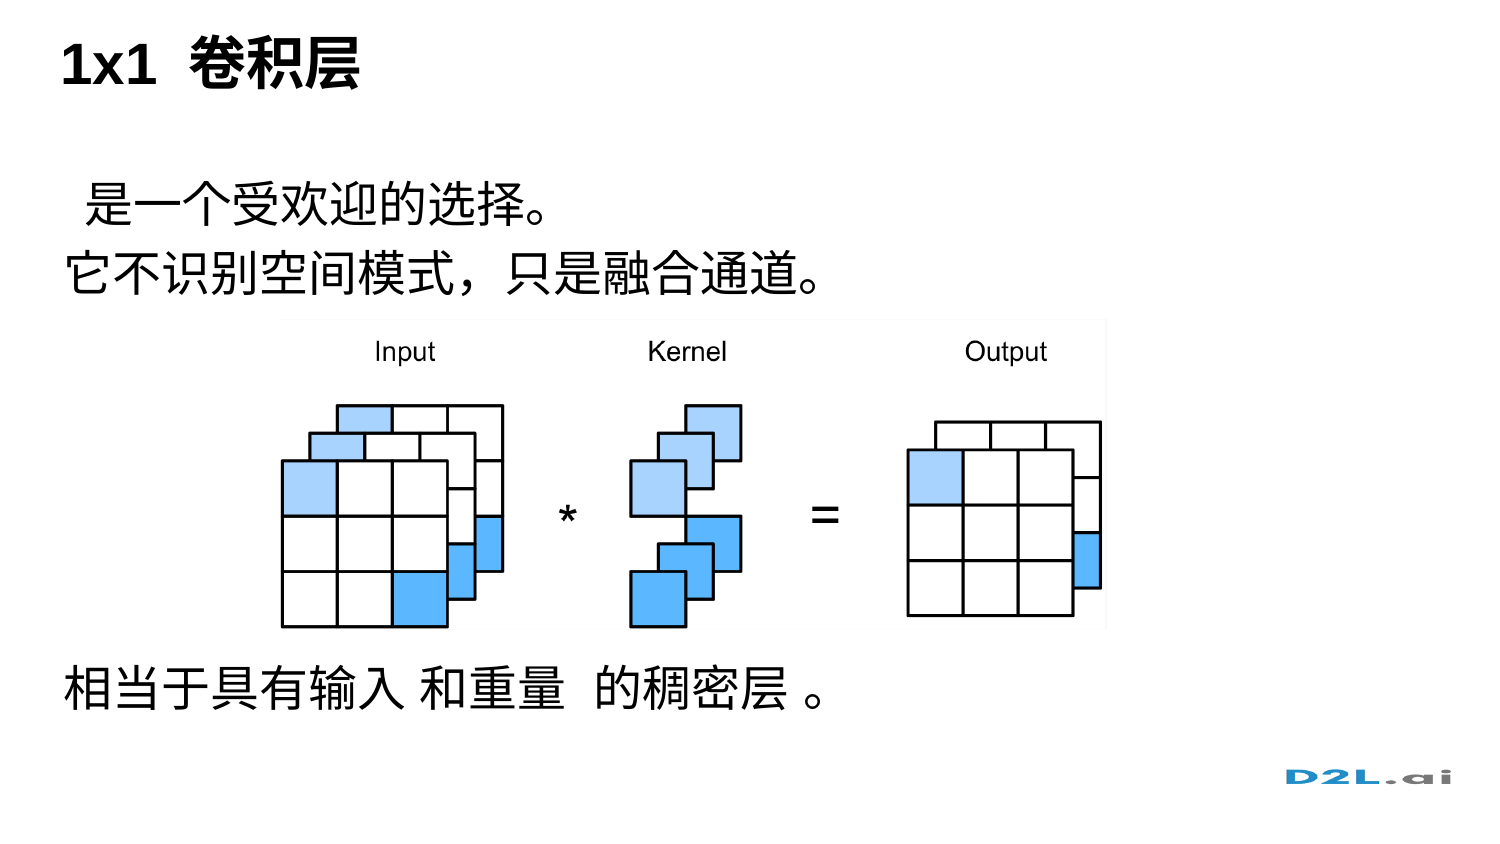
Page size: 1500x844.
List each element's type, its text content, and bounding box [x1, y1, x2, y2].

picture [1284, 745, 1454, 806]
picture [278, 319, 1107, 630]
title 1x1 卷积层 [52, 18, 1400, 109]
